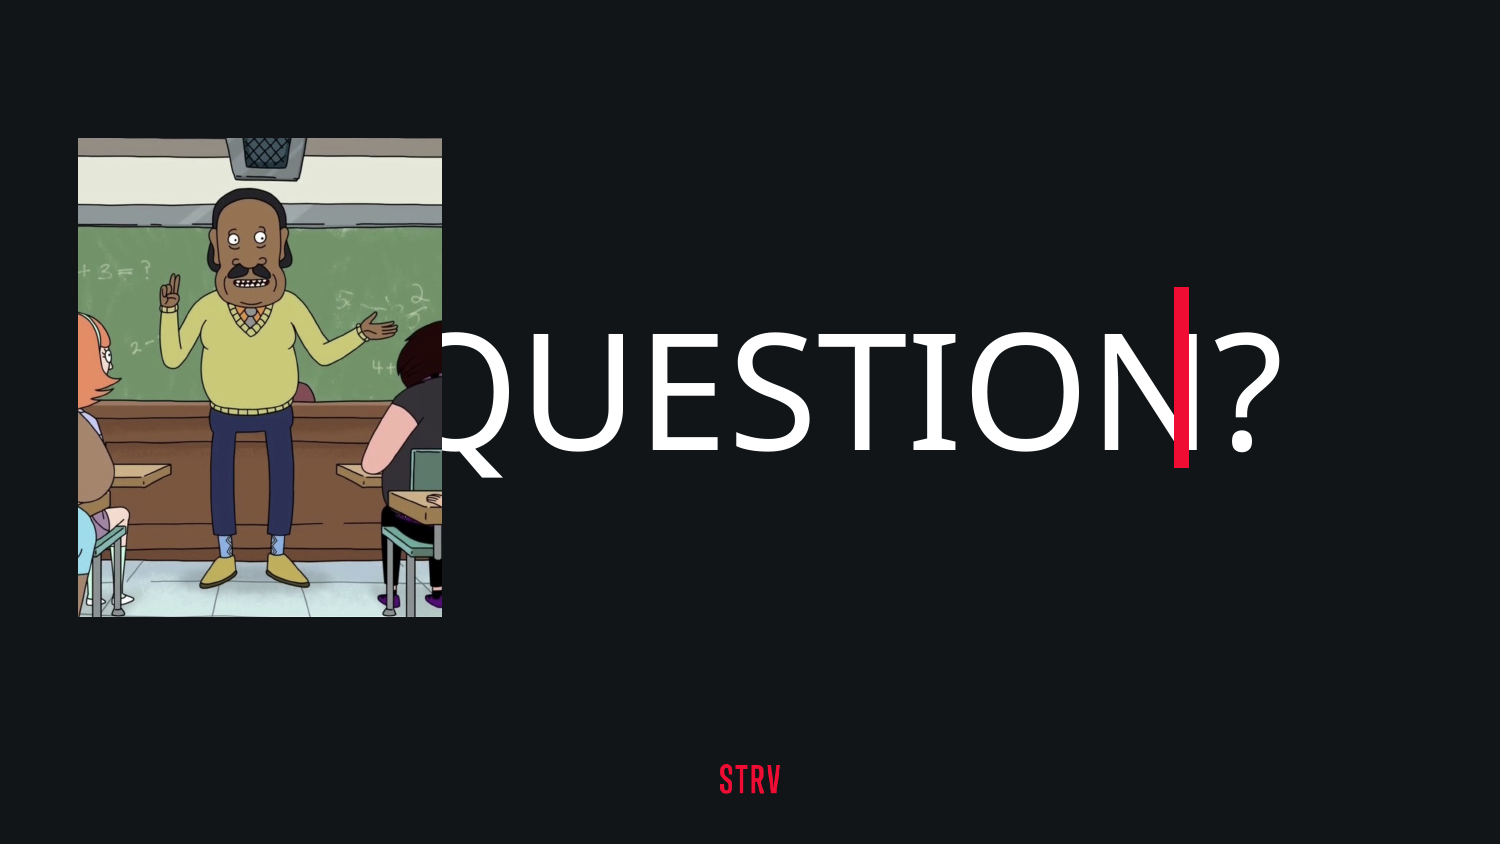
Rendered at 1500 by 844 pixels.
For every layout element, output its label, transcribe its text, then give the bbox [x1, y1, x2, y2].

picture [720, 764, 780, 794]
picture [1174, 287, 1189, 468]
title QUESTION? [88, 287, 1500, 649]
picture [78, 137, 443, 618]
